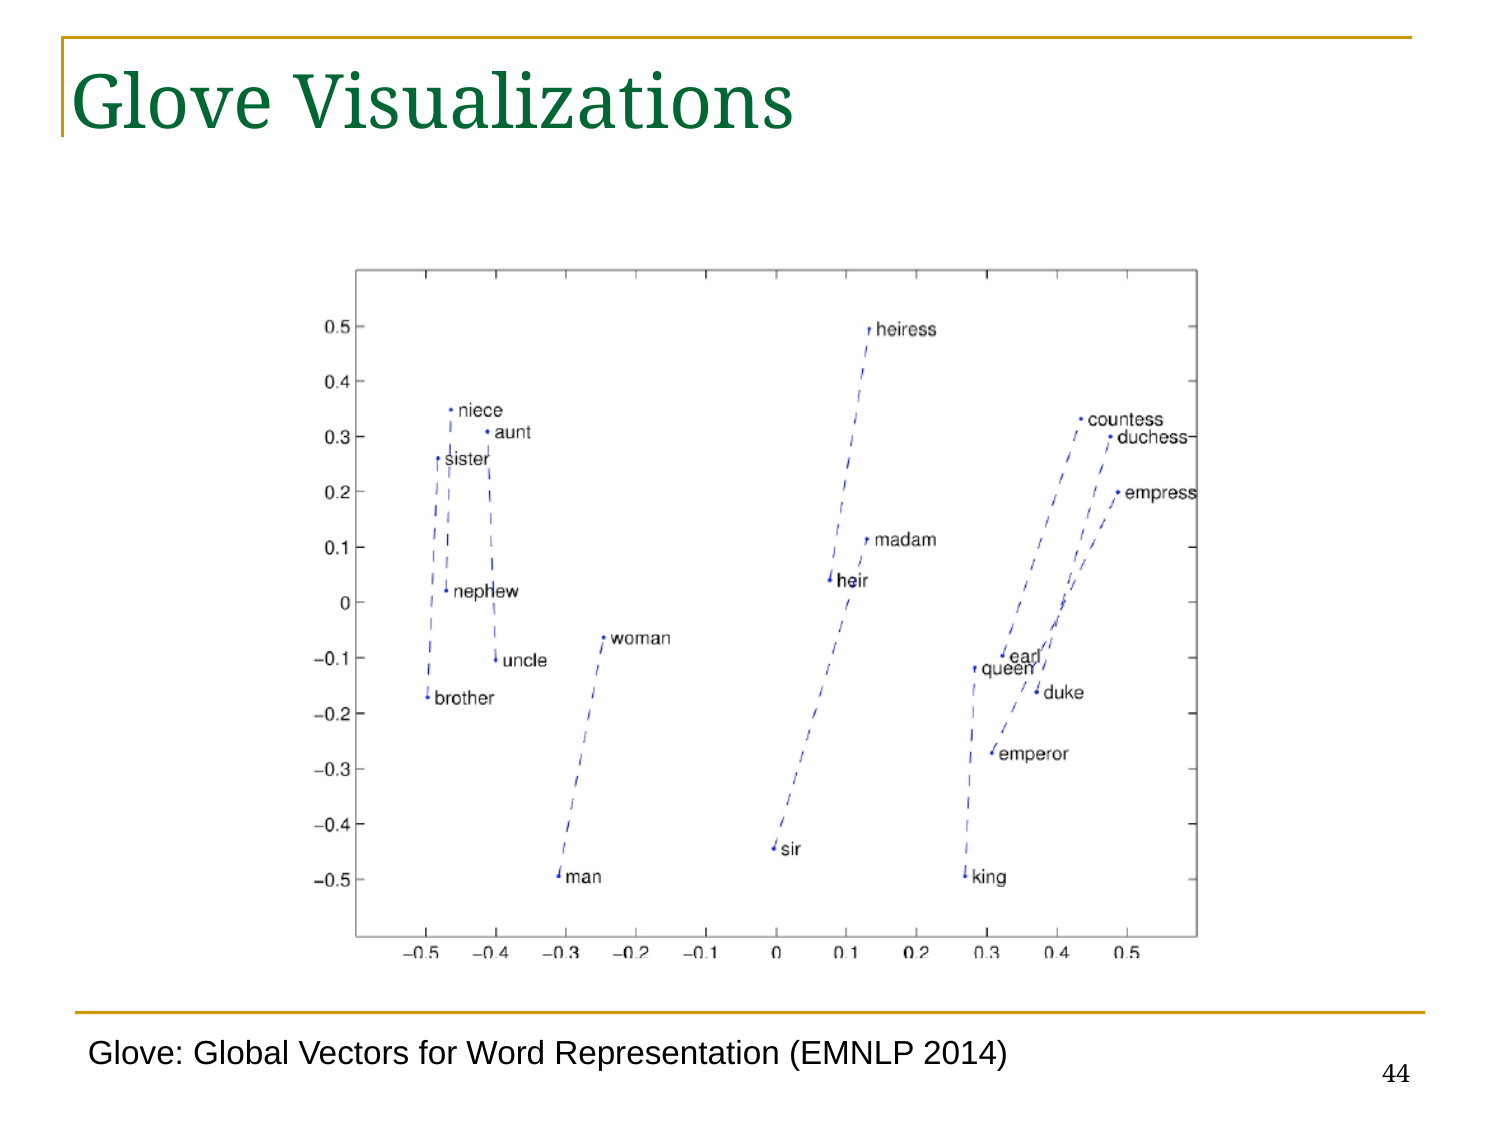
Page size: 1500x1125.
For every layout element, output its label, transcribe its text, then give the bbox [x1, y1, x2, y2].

text_box Glove: Global Vectors for Word Representation (EMNLP 2014) [73, 1023, 1289, 1079]
picture [180, 226, 1376, 994]
title Glove Visualizations [55, 45, 1481, 233]
slide_number 44 [1074, 1023, 1426, 1100]
